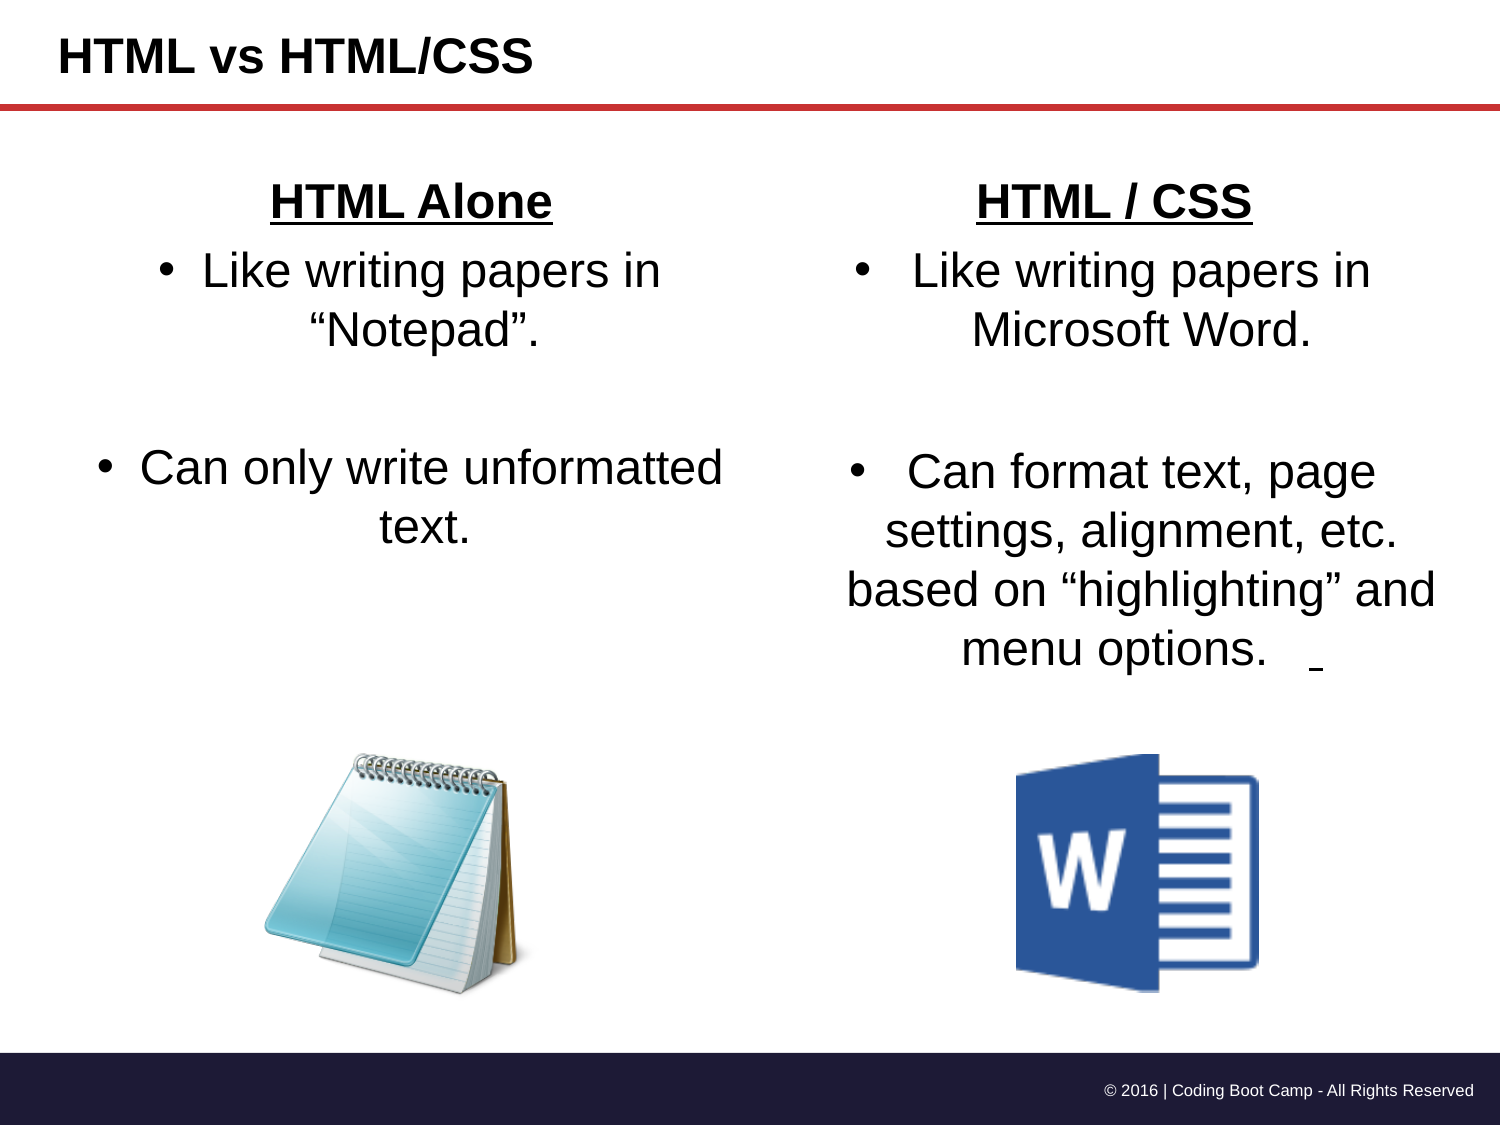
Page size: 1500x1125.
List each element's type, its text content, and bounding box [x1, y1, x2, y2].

picture [1015, 754, 1259, 993]
picture [262, 729, 539, 1006]
text_box HTML / CSS Like writing papers in Microsoft Word. Can format text, page settings, alignment, etc. based on “highlighting” and menu options. [778, 162, 1451, 683]
text_box HTML Alone Like writing papers in “Notepad”. Can only write unformatted text. [74, 162, 748, 562]
text_box HTML vs HTML/CSS [49, 16, 888, 91]
